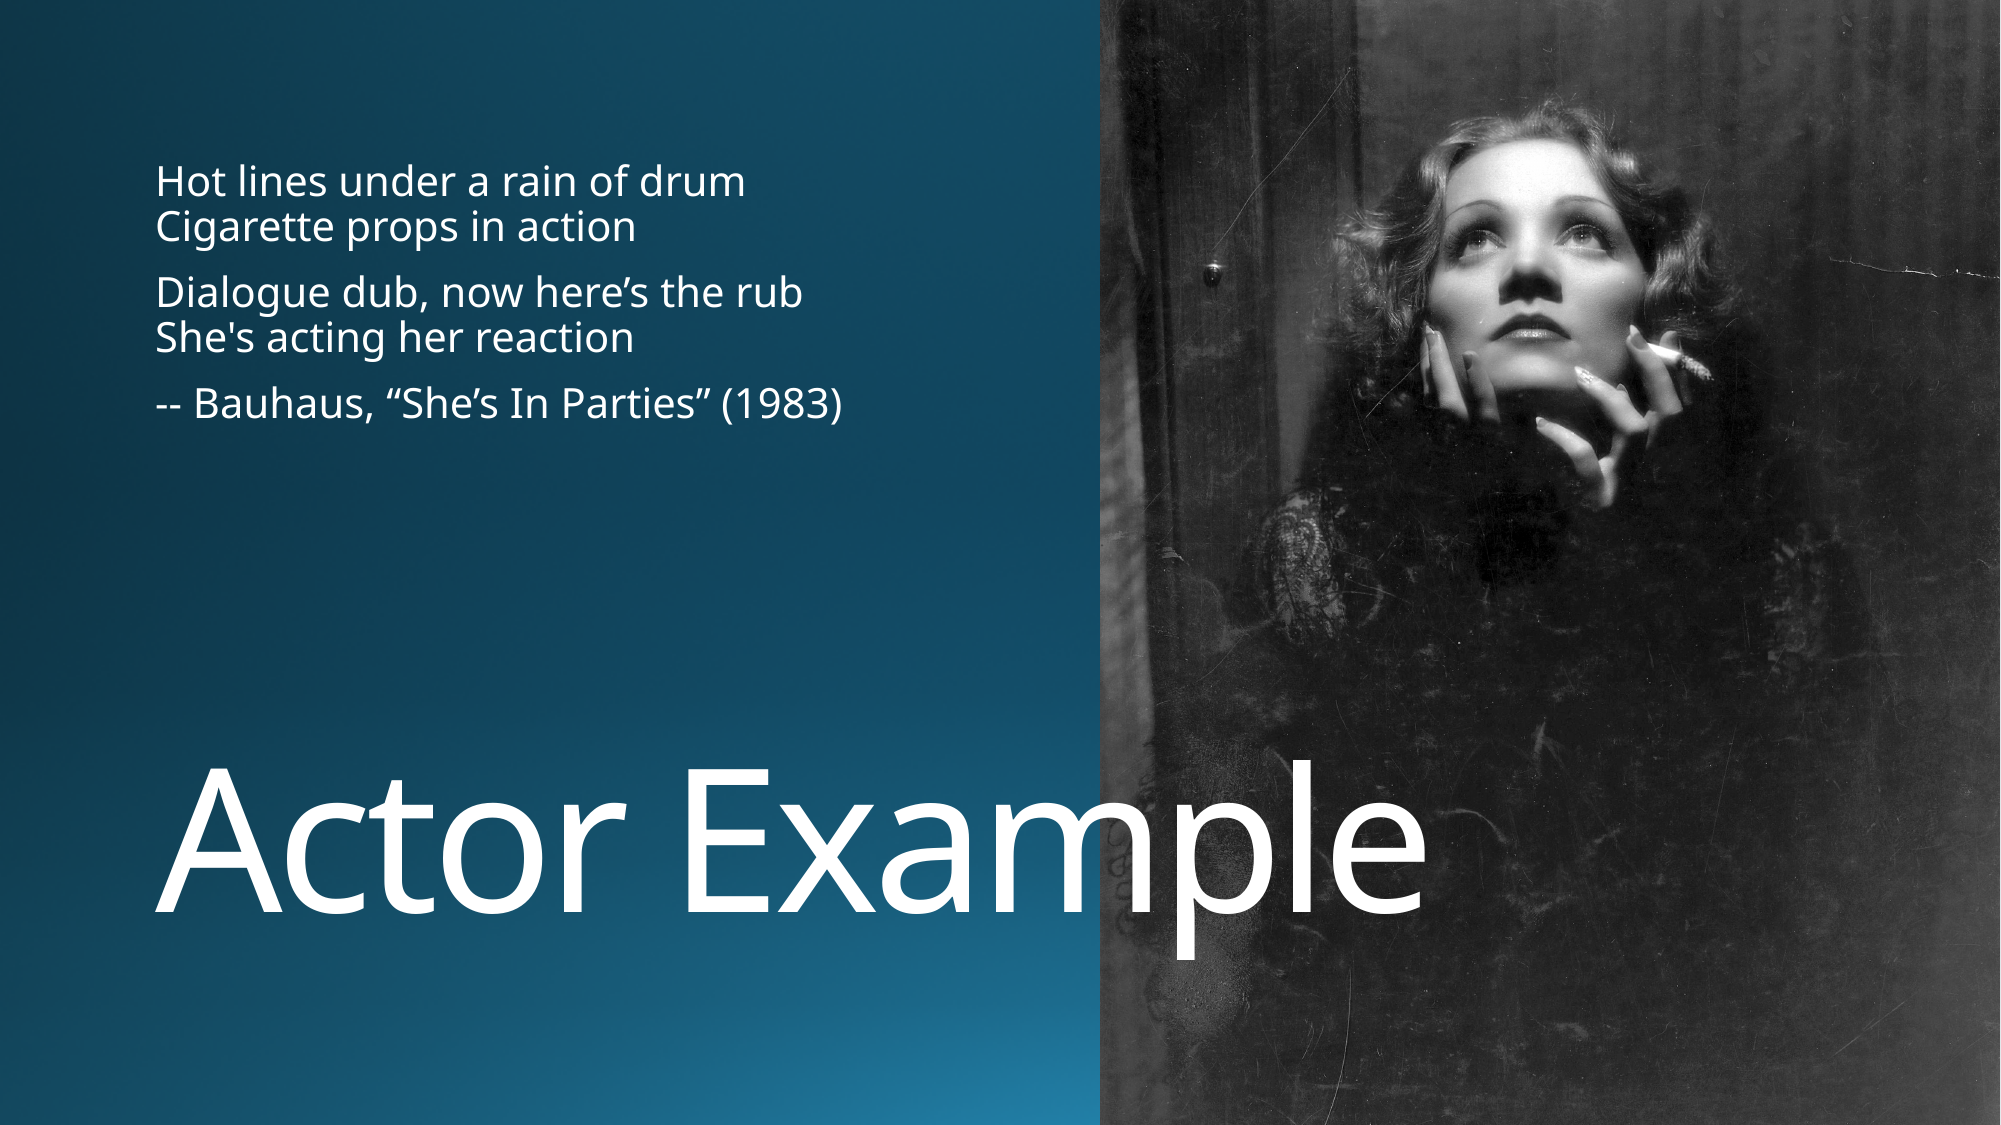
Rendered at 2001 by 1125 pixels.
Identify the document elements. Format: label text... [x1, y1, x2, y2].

picture [0, 0, 2001, 1125]
title Actor Example [140, 732, 1100, 1002]
subtitle Hot lines under a rain of drum Cigarette props in action Dialogue dub, now here’s the rub She's acting her reaction -- Bauhaus, “She’s In Parties” (1983) [140, 155, 1100, 435]
